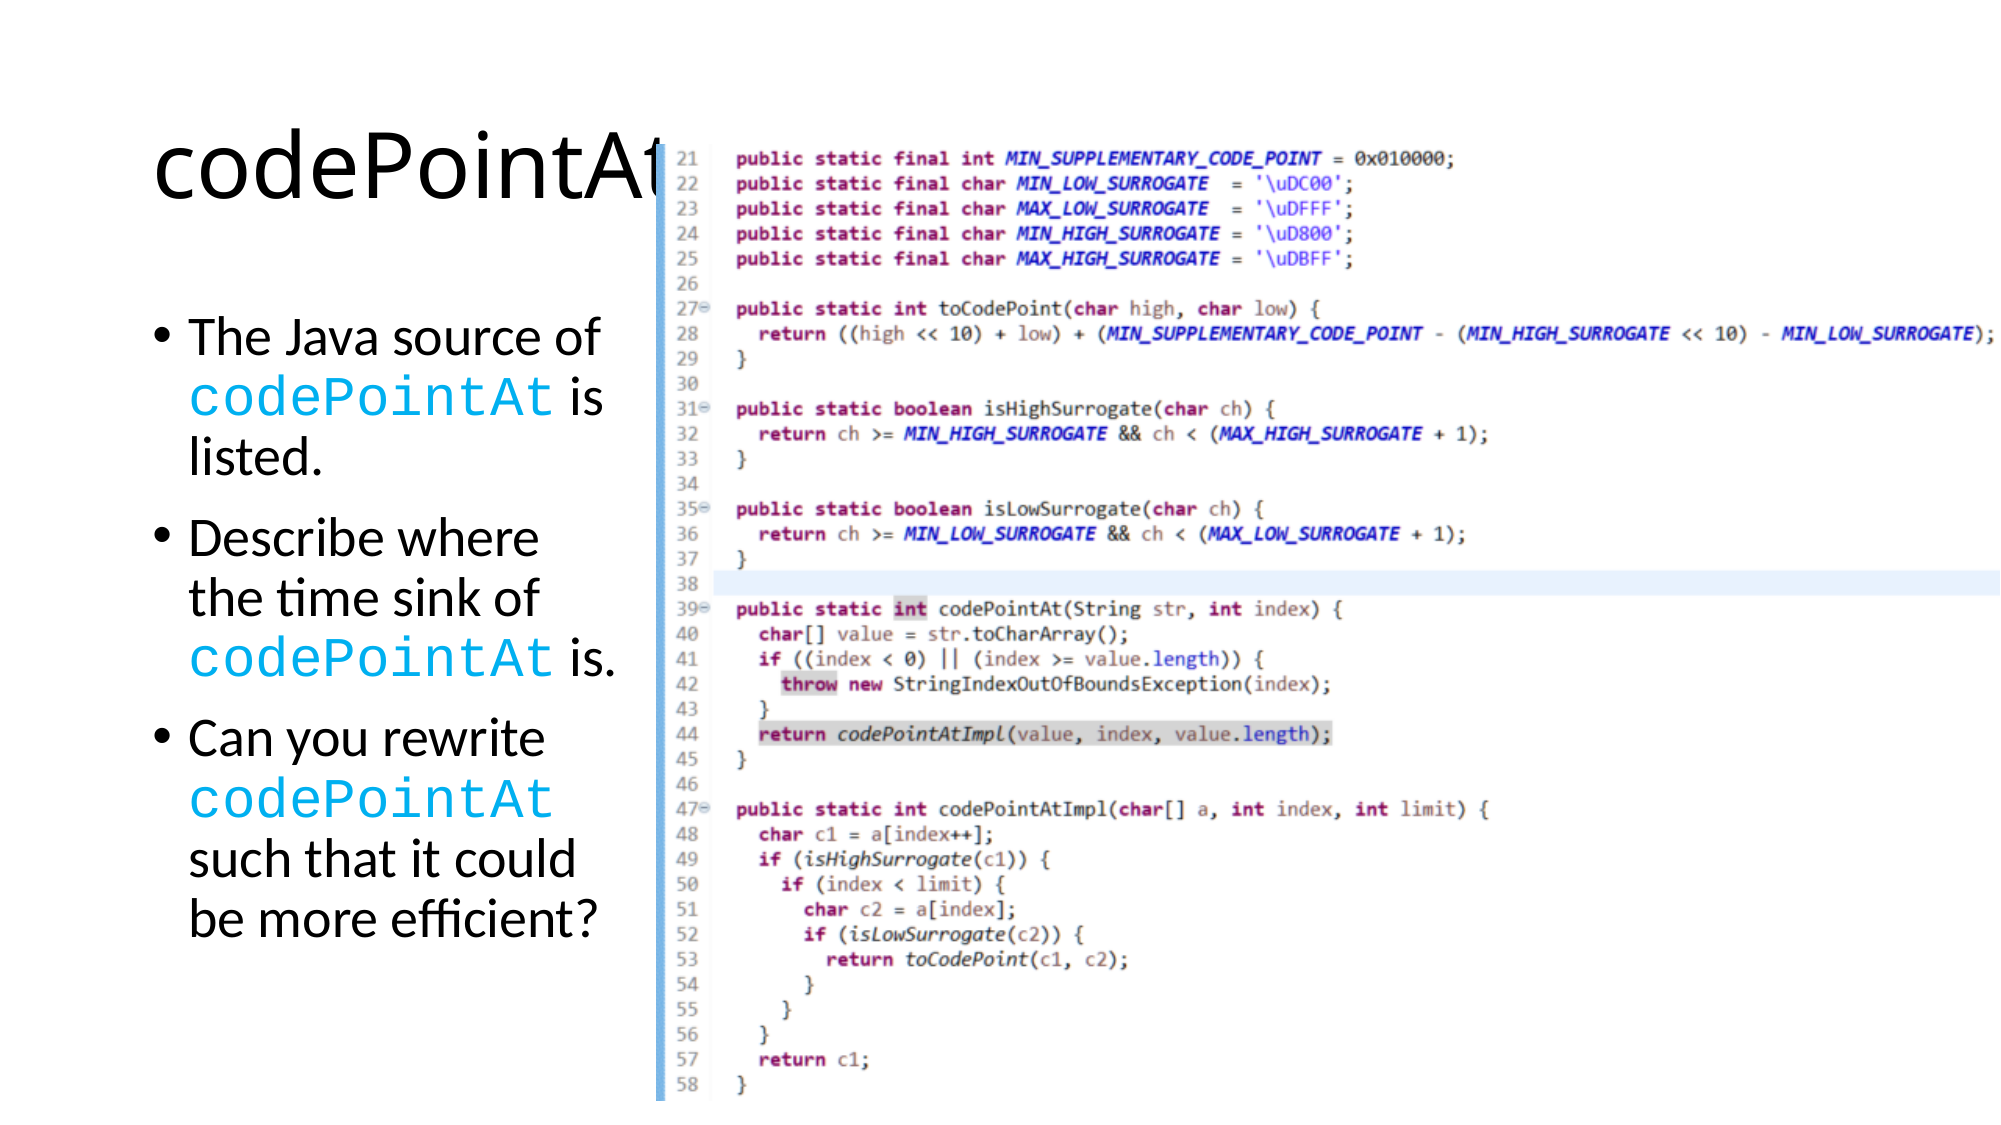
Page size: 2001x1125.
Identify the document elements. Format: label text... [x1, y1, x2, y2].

picture [656, 144, 2000, 1102]
title codePointAt [137, 59, 1863, 278]
list The Java source of codePointAt is listed. Describe where the time sink of codePointAt is. Can you rewrite codePointAt such that it could be more efficient? [137, 299, 639, 1014]
